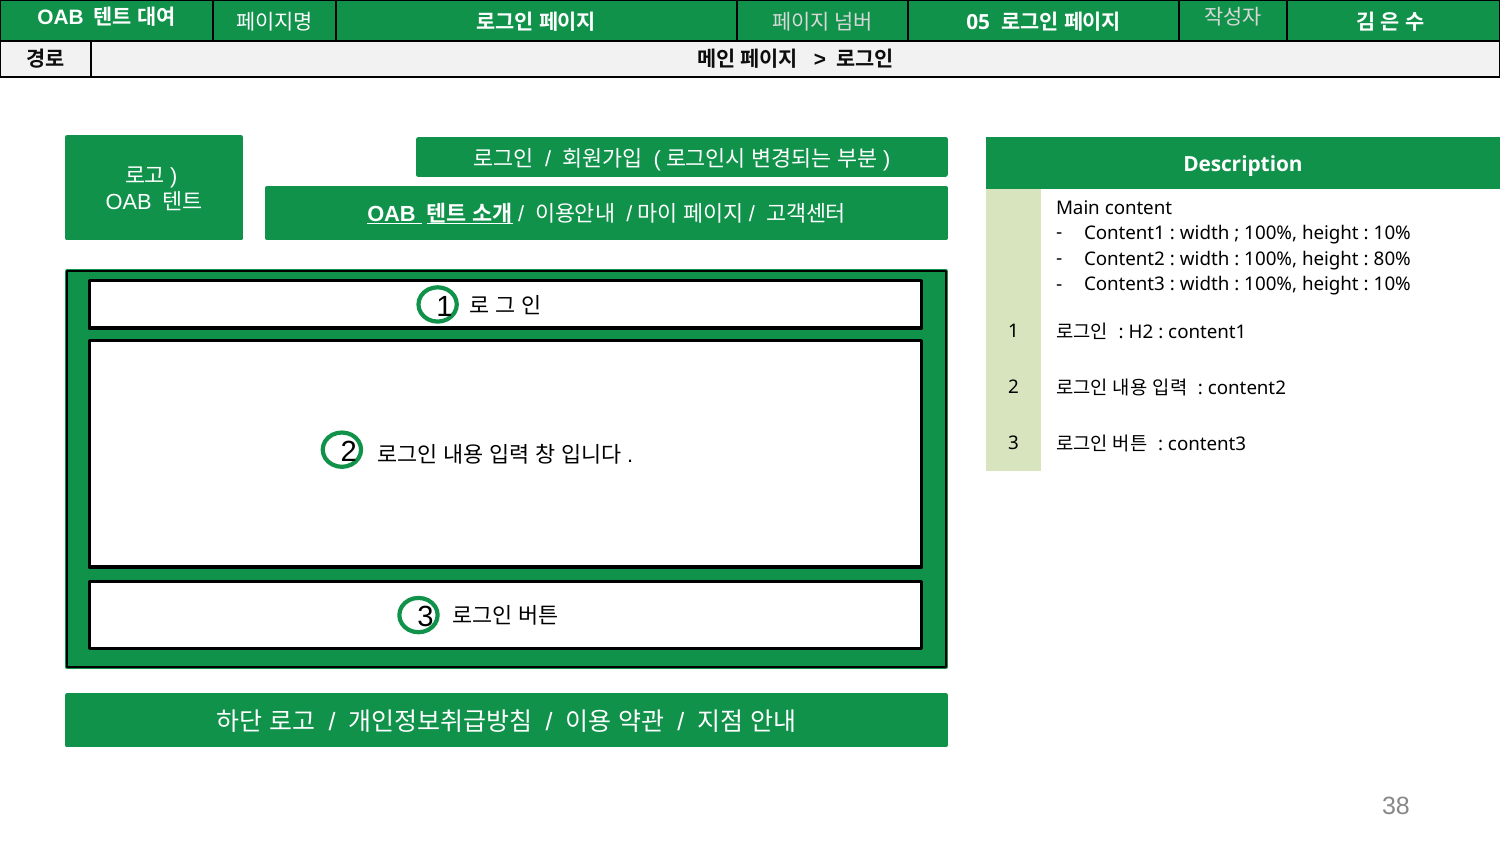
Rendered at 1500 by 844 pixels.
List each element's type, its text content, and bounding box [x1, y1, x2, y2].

table_cell [986, 189, 1041, 302]
table_cell 경로 [1, 42, 90, 76]
table_header 김 은 수 [1288, 1, 1499, 40]
table_header 05 로그인 페이지 [909, 1, 1178, 40]
slide_number 38 [1074, 782, 1425, 827]
table_cell 로그인 내용 입력 : content2 [1041, 358, 1500, 414]
table_cell 3 [986, 414, 1041, 471]
table_header OAB 텐트 대여 [1, 1, 212, 40]
table_header Description [986, 137, 1500, 189]
table_cell Main content Content1 : width ; 100%, height : 10% Content2 : width : 100%, height : 80% Content3 : width : 100%, height : 10% [1041, 189, 1500, 302]
table_cell 2 [986, 358, 1041, 414]
table_header 작성자 [1180, 1, 1286, 40]
table_header 페이지 넘버 [738, 1, 907, 40]
table_cell 메인 페이지 > 로그인 [92, 42, 1499, 76]
table_cell 1 [986, 302, 1041, 358]
table_cell 로그인 : H2 : content1 [1041, 302, 1500, 358]
table_header 페이지명 [214, 1, 335, 40]
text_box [66, 137, 947, 746]
table_header 로그인 페이지 [337, 1, 736, 40]
table_cell 로그인 버튼 : content3 [1041, 414, 1500, 471]
